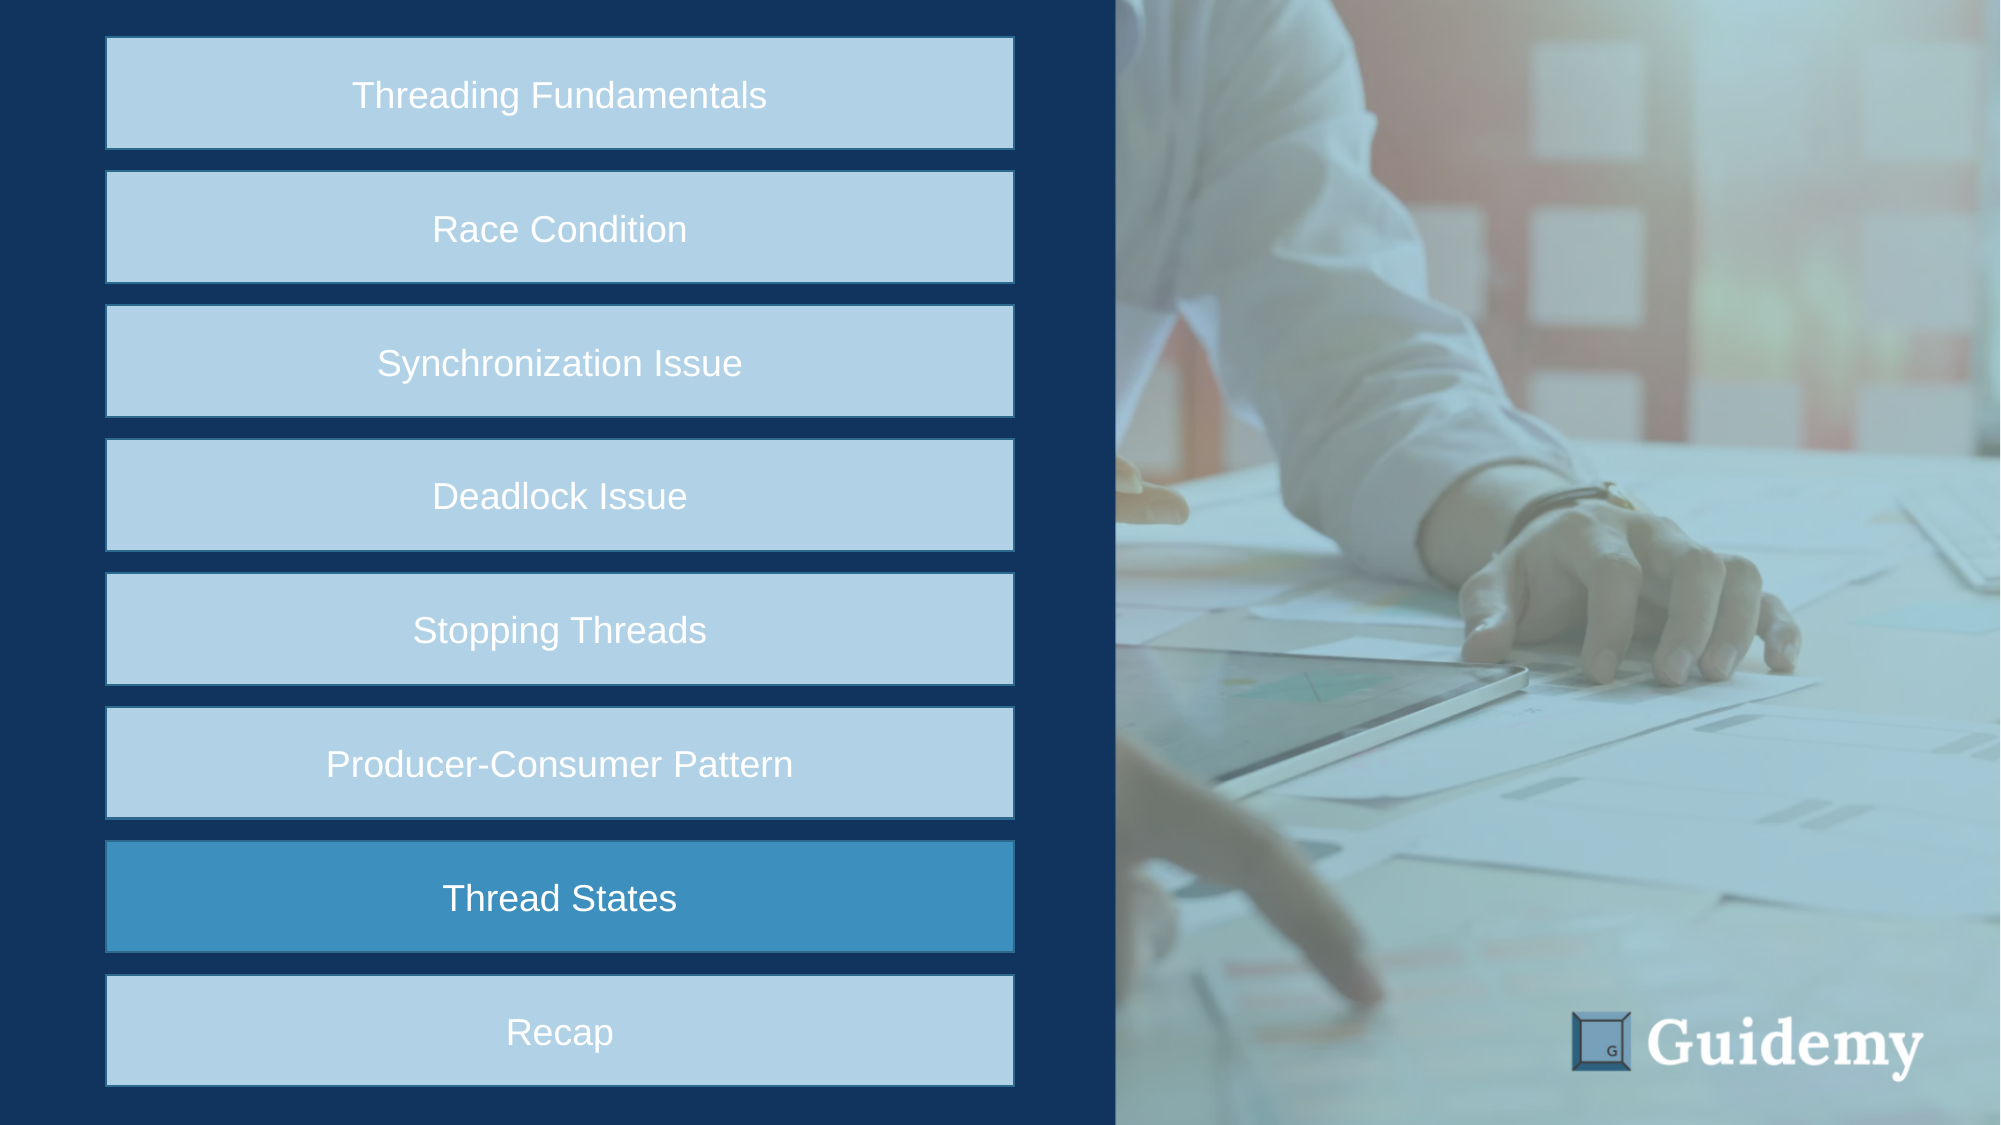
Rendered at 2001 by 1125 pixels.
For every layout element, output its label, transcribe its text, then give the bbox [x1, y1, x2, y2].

text_box Threading Fundamentals [105, 36, 1015, 150]
text_box Synchronization Issue [105, 304, 1015, 418]
text_box Recap [105, 974, 1015, 1087]
text_box Race Condition [105, 170, 1015, 284]
text_box Producer-Consumer Pattern [105, 706, 1015, 820]
text_box Stopping Threads [105, 572, 1015, 686]
text_box Thread States [105, 840, 1015, 953]
picture [0, 0, 2001, 1125]
text_box Deadlock Issue [105, 438, 1015, 552]
